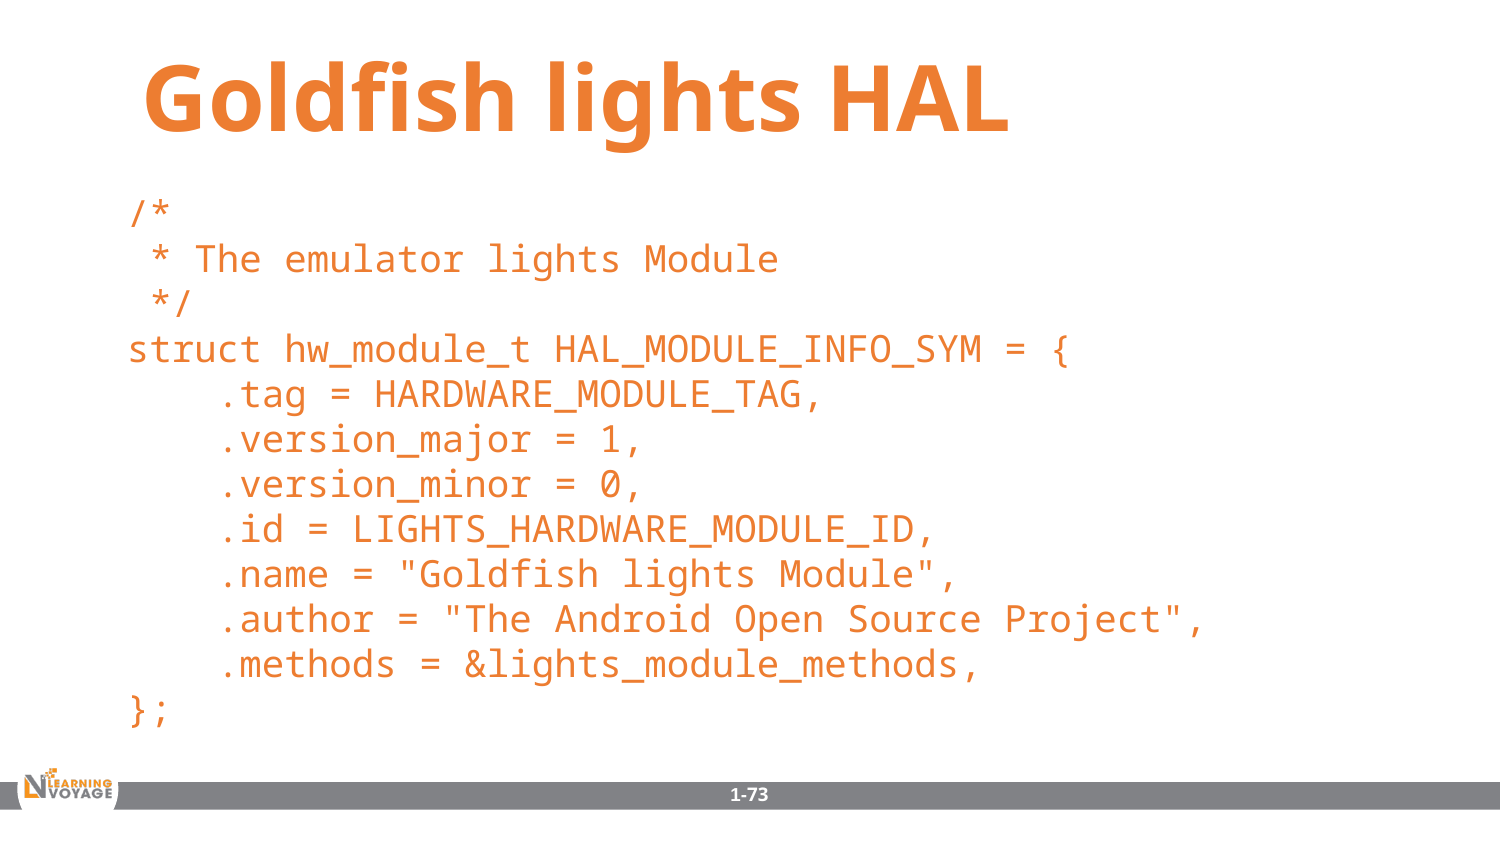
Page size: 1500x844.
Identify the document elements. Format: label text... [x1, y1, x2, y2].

picture [0, 706, 144, 844]
slide_number 1-73 [692, 770, 784, 821]
text_box Goldfish lights HAL [126, 37, 1434, 153]
text_box /* * The emulator lights Module */ struct hw_module_t HAL_MODULE_INFO_SYM = { .tag = HARDWARE_MODULE_TAG, .version_major = 1, .version_minor = 0, .id = LIGHTS_HARDWARE_MODULE_ID, .name = "Goldfish lights Module", .author = "The Android Open Source Project", .methods = &lights_module_methods, }; [126, 187, 1373, 730]
